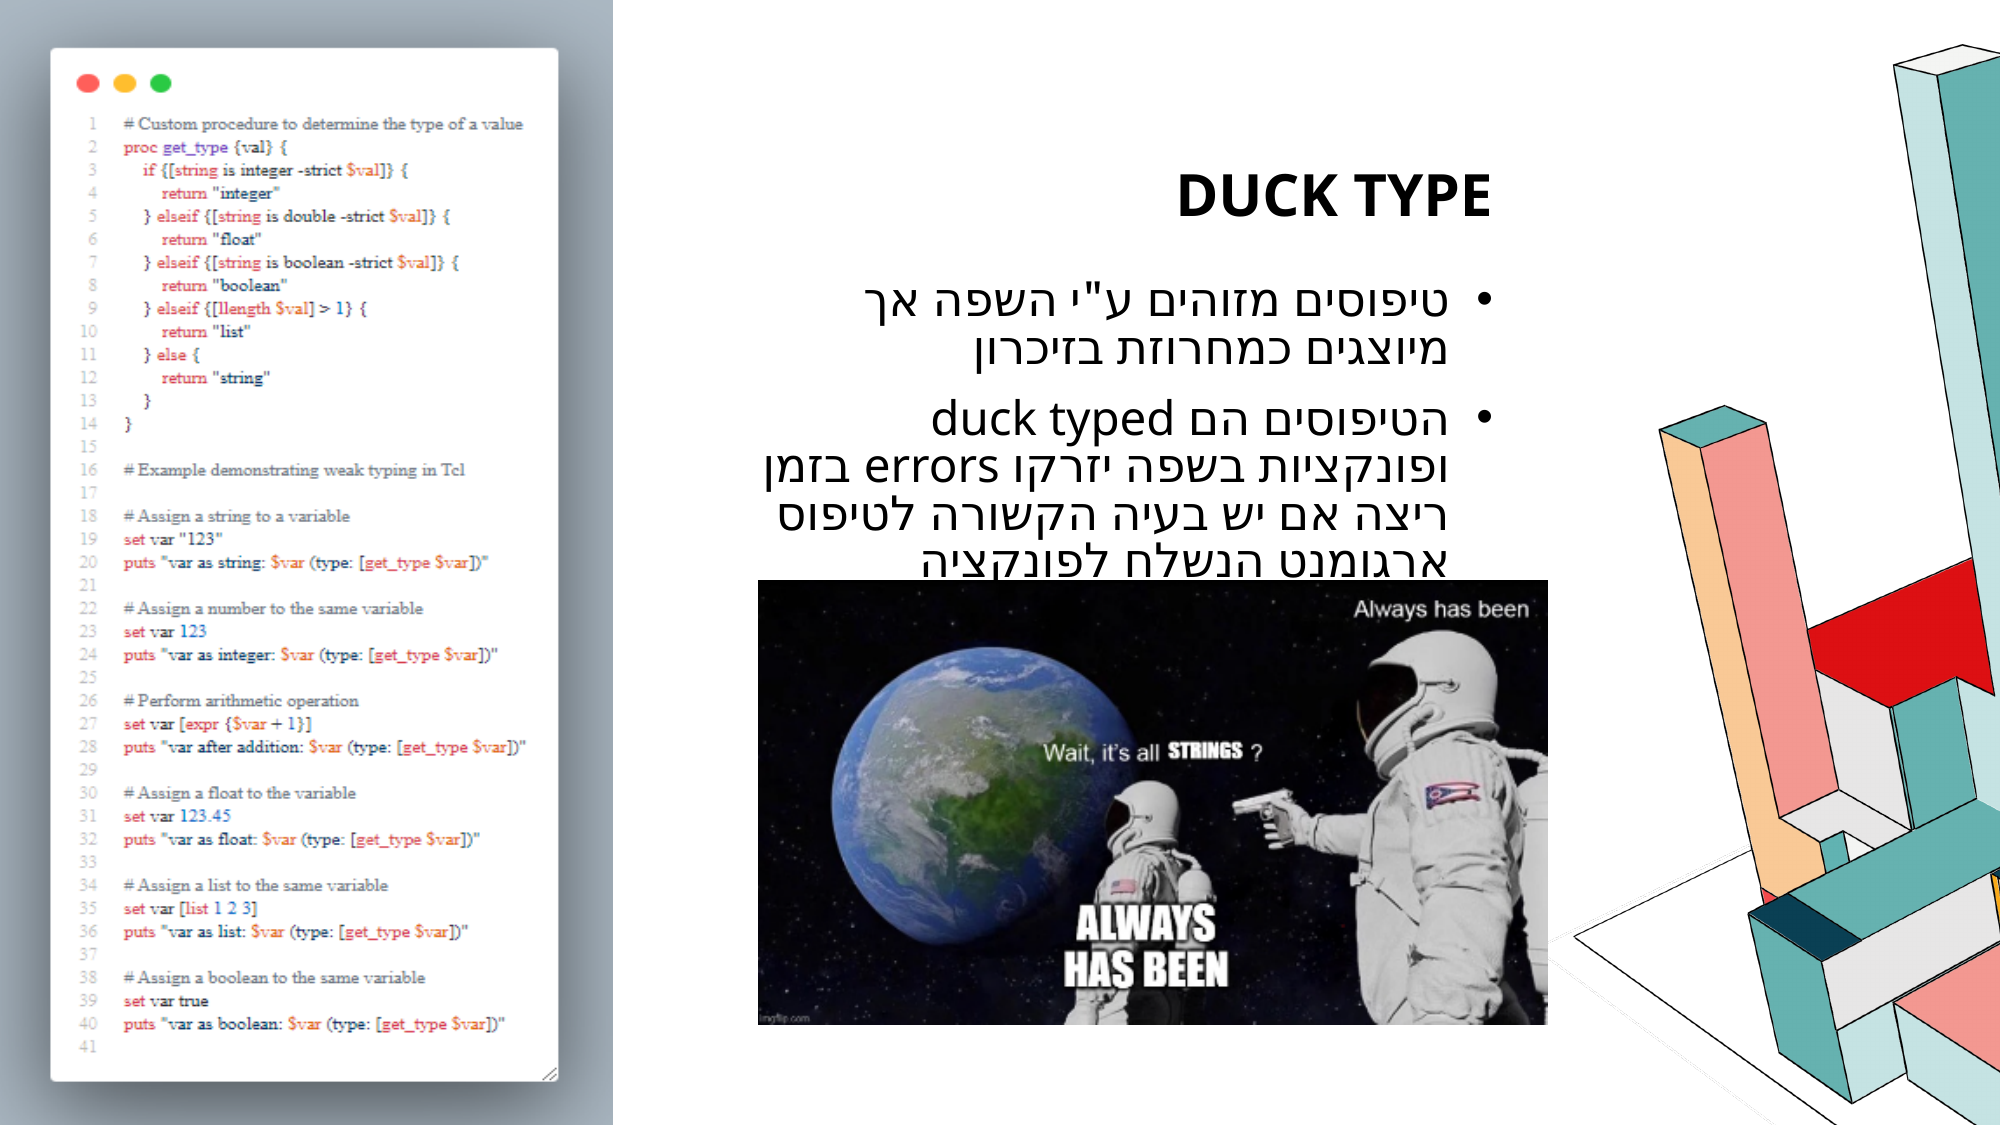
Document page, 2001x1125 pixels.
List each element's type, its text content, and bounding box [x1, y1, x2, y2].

title Duck type [874, 19, 1508, 237]
list טיפוסים מזוהים ע"י השפה אך מיוצגים כמחרוזת בזיכרון הטיפוסים הם duck typed ופונקציות בשפה יזרקו errors בזמן ריצה אם יש בעיה הקשורה לטיפוס ארגומנט הנשלח לפונקציה [719, 271, 1508, 629]
picture [0, 0, 613, 1125]
picture [758, 43, 2000, 1125]
